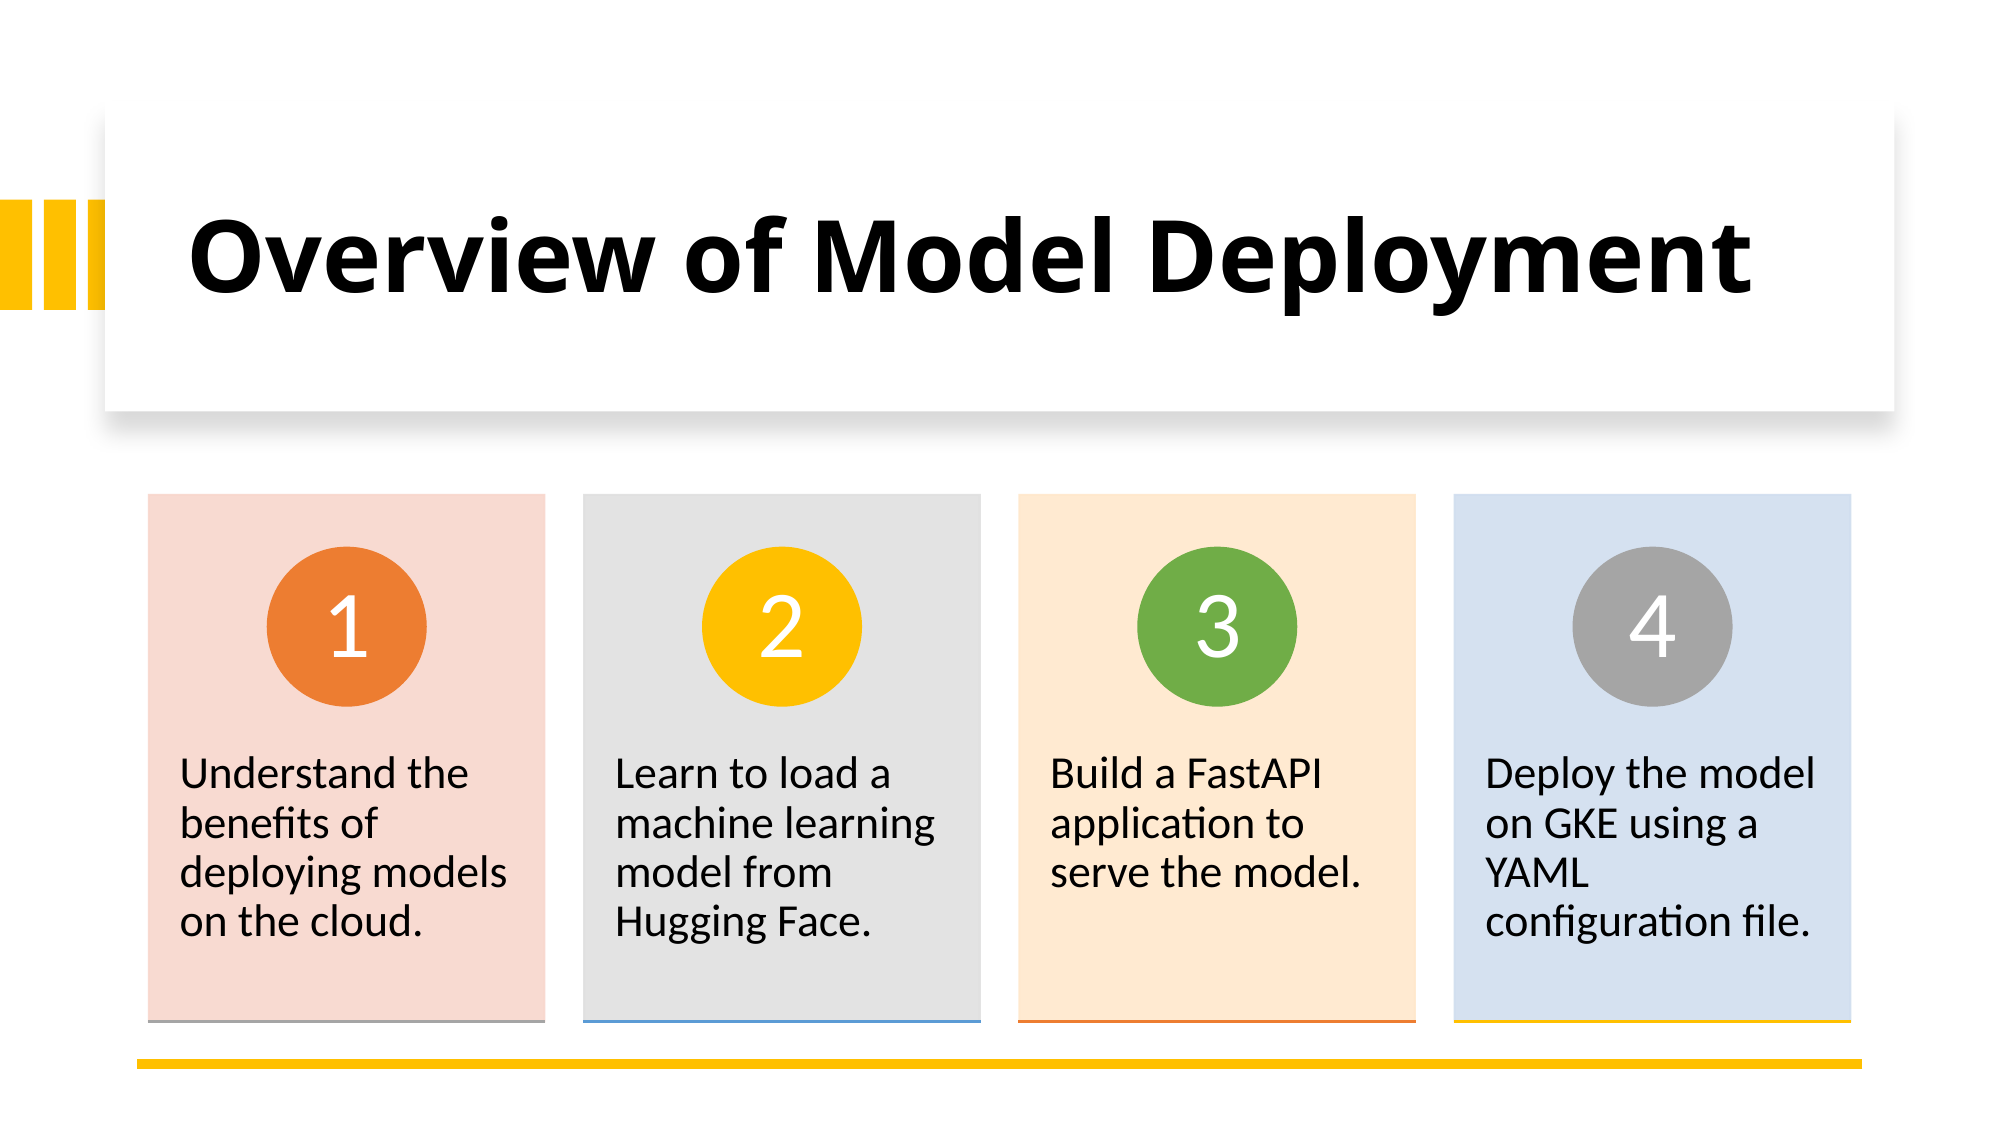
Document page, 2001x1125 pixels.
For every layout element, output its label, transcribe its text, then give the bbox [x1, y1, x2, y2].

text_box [0, 199, 120, 311]
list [148, 494, 1851, 1022]
text_box [104, 100, 1895, 412]
text_box [0, 0, 2000, 1125]
title Overview of Model Deployment [171, 132, 1840, 388]
